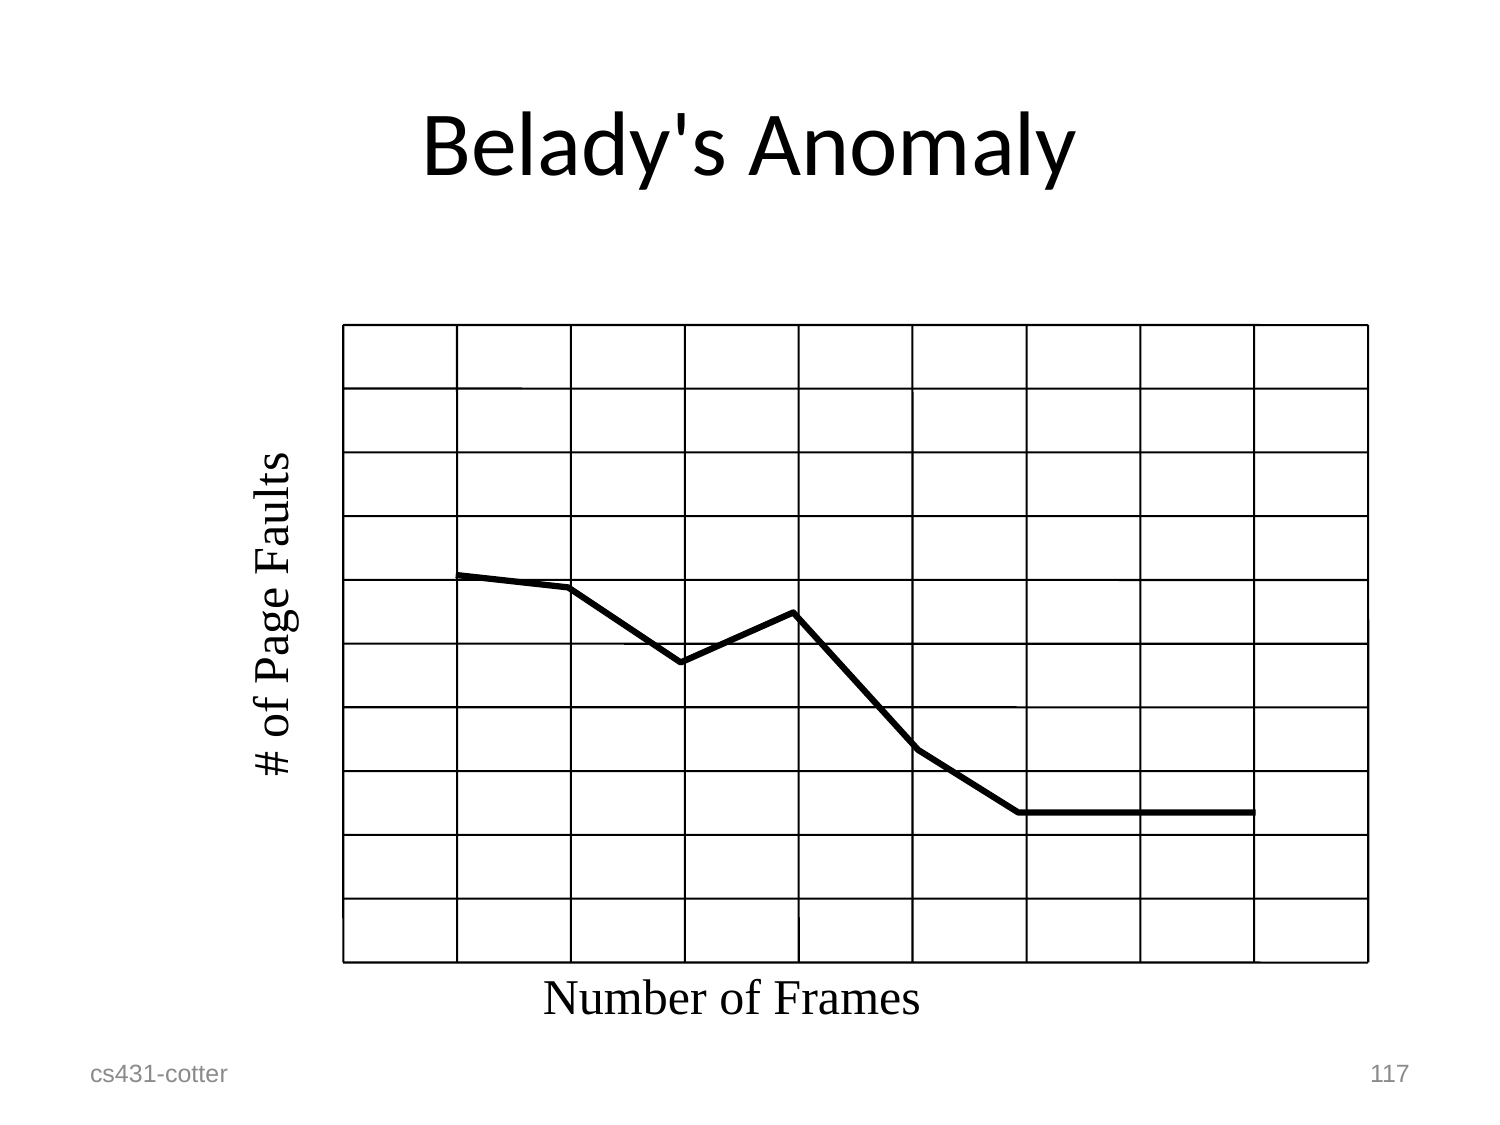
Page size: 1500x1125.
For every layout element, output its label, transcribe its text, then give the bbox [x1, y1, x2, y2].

text_box Number of Frames [528, 956, 936, 1032]
slide_number 117 [1074, 1042, 1425, 1103]
title Belady's Anomaly [75, 45, 1425, 233]
text_box [455, 574, 1256, 813]
slide_number cs431-cotter [75, 1042, 425, 1103]
text_box # of Page Faults [230, 437, 306, 792]
